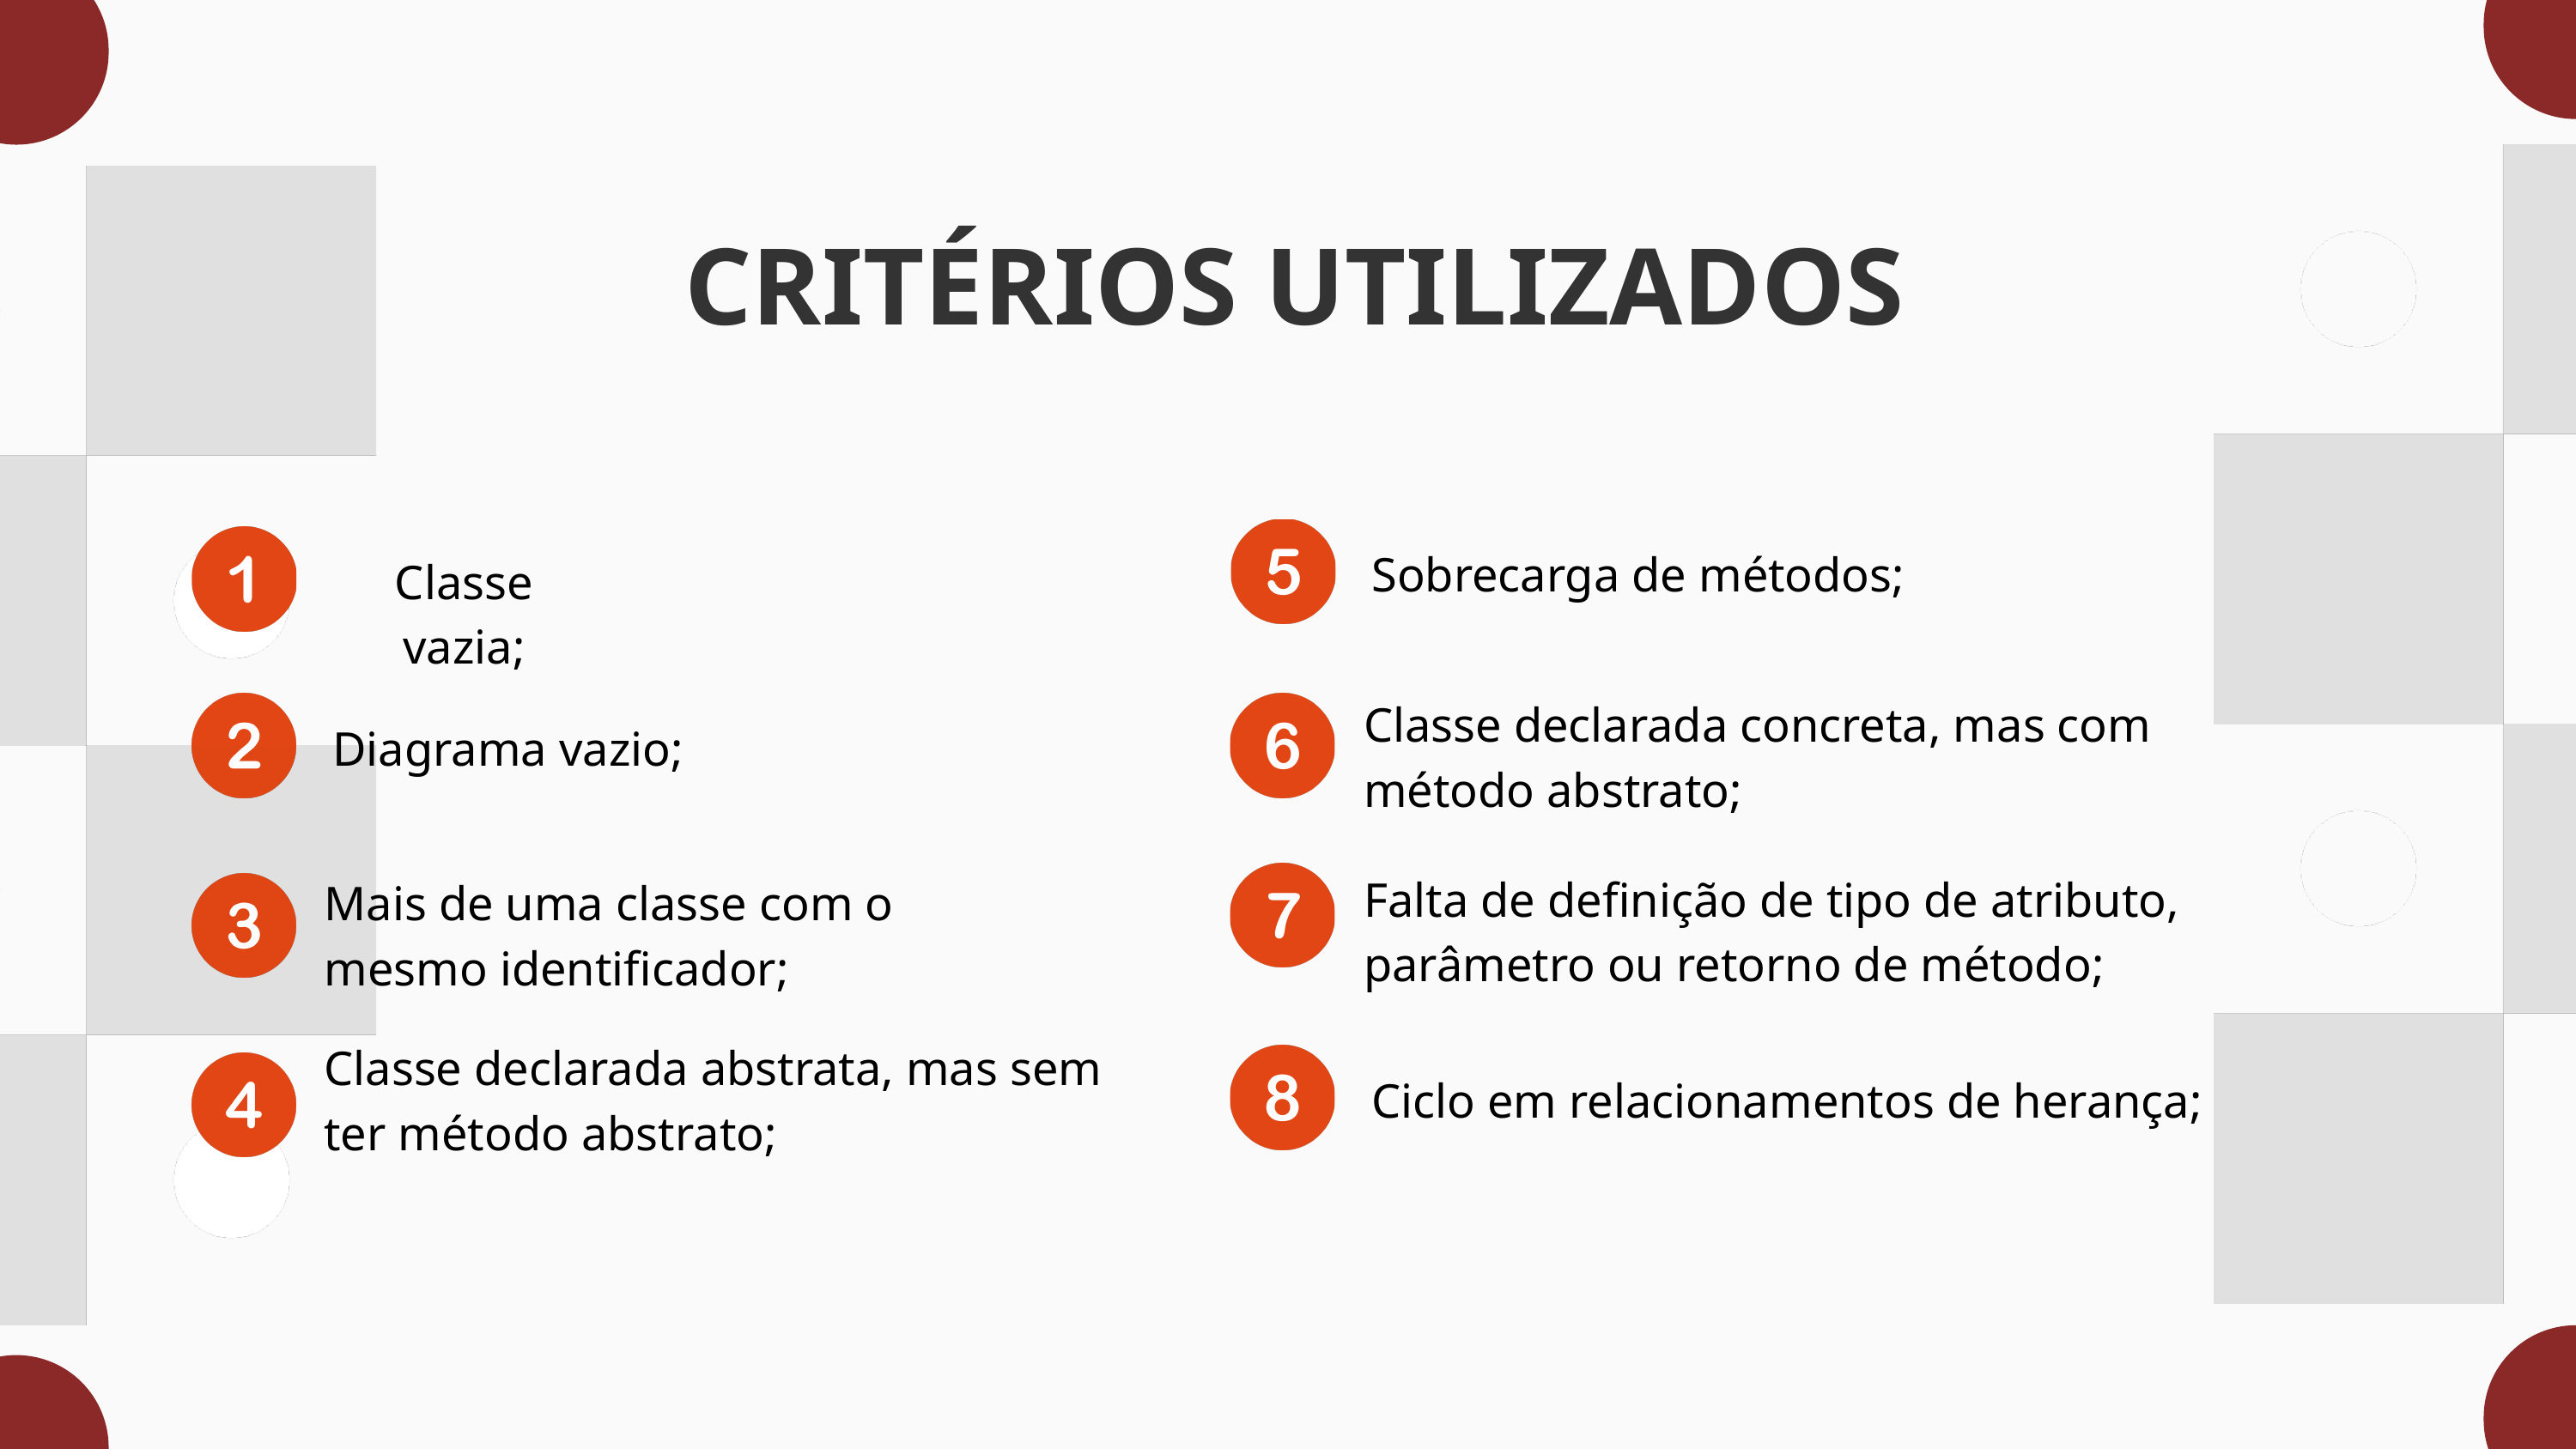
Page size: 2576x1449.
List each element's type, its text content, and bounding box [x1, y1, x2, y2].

text_box [191, 1052, 296, 1158]
text_box Classe declarada concreta, mas com método abstrato; [1364, 686, 2333, 817]
text_box [1230, 863, 1335, 968]
text_box [2214, 724, 2576, 1304]
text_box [2483, 1325, 2576, 1449]
text_box [1230, 1045, 1335, 1150]
text_box Ciclo em relacionamentos de herança; [1371, 1062, 2294, 1127]
text_box Sobrecarga de métodos; [1371, 536, 2576, 602]
text_box Falta de definição de tipo de atributo, parâmetro ou retorno de método; [1364, 861, 2342, 991]
text_box [1230, 693, 1335, 798]
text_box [2483, 0, 2576, 119]
text_box [191, 873, 296, 978]
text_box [0, 0, 109, 145]
text_box [191, 526, 297, 632]
text_box [2214, 602, 2576, 724]
text_box [191, 693, 296, 798]
text_box [2214, 144, 2576, 536]
text_box [0, 166, 377, 745]
text_box Diagrama vazio; [332, 710, 1088, 776]
text_box CRITÉRIOS UTILIZADOS [579, 214, 2012, 347]
text_box Mais de uma classe com o mesmo identificador; [324, 864, 920, 996]
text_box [0, 1355, 109, 1449]
text_box Classe declarada abstrata, mas sem ter método abstrato; [324, 1029, 1146, 1161]
text_box [0, 745, 377, 1325]
text_box [1230, 519, 1336, 624]
text_box Classe vazia; [330, 543, 598, 674]
